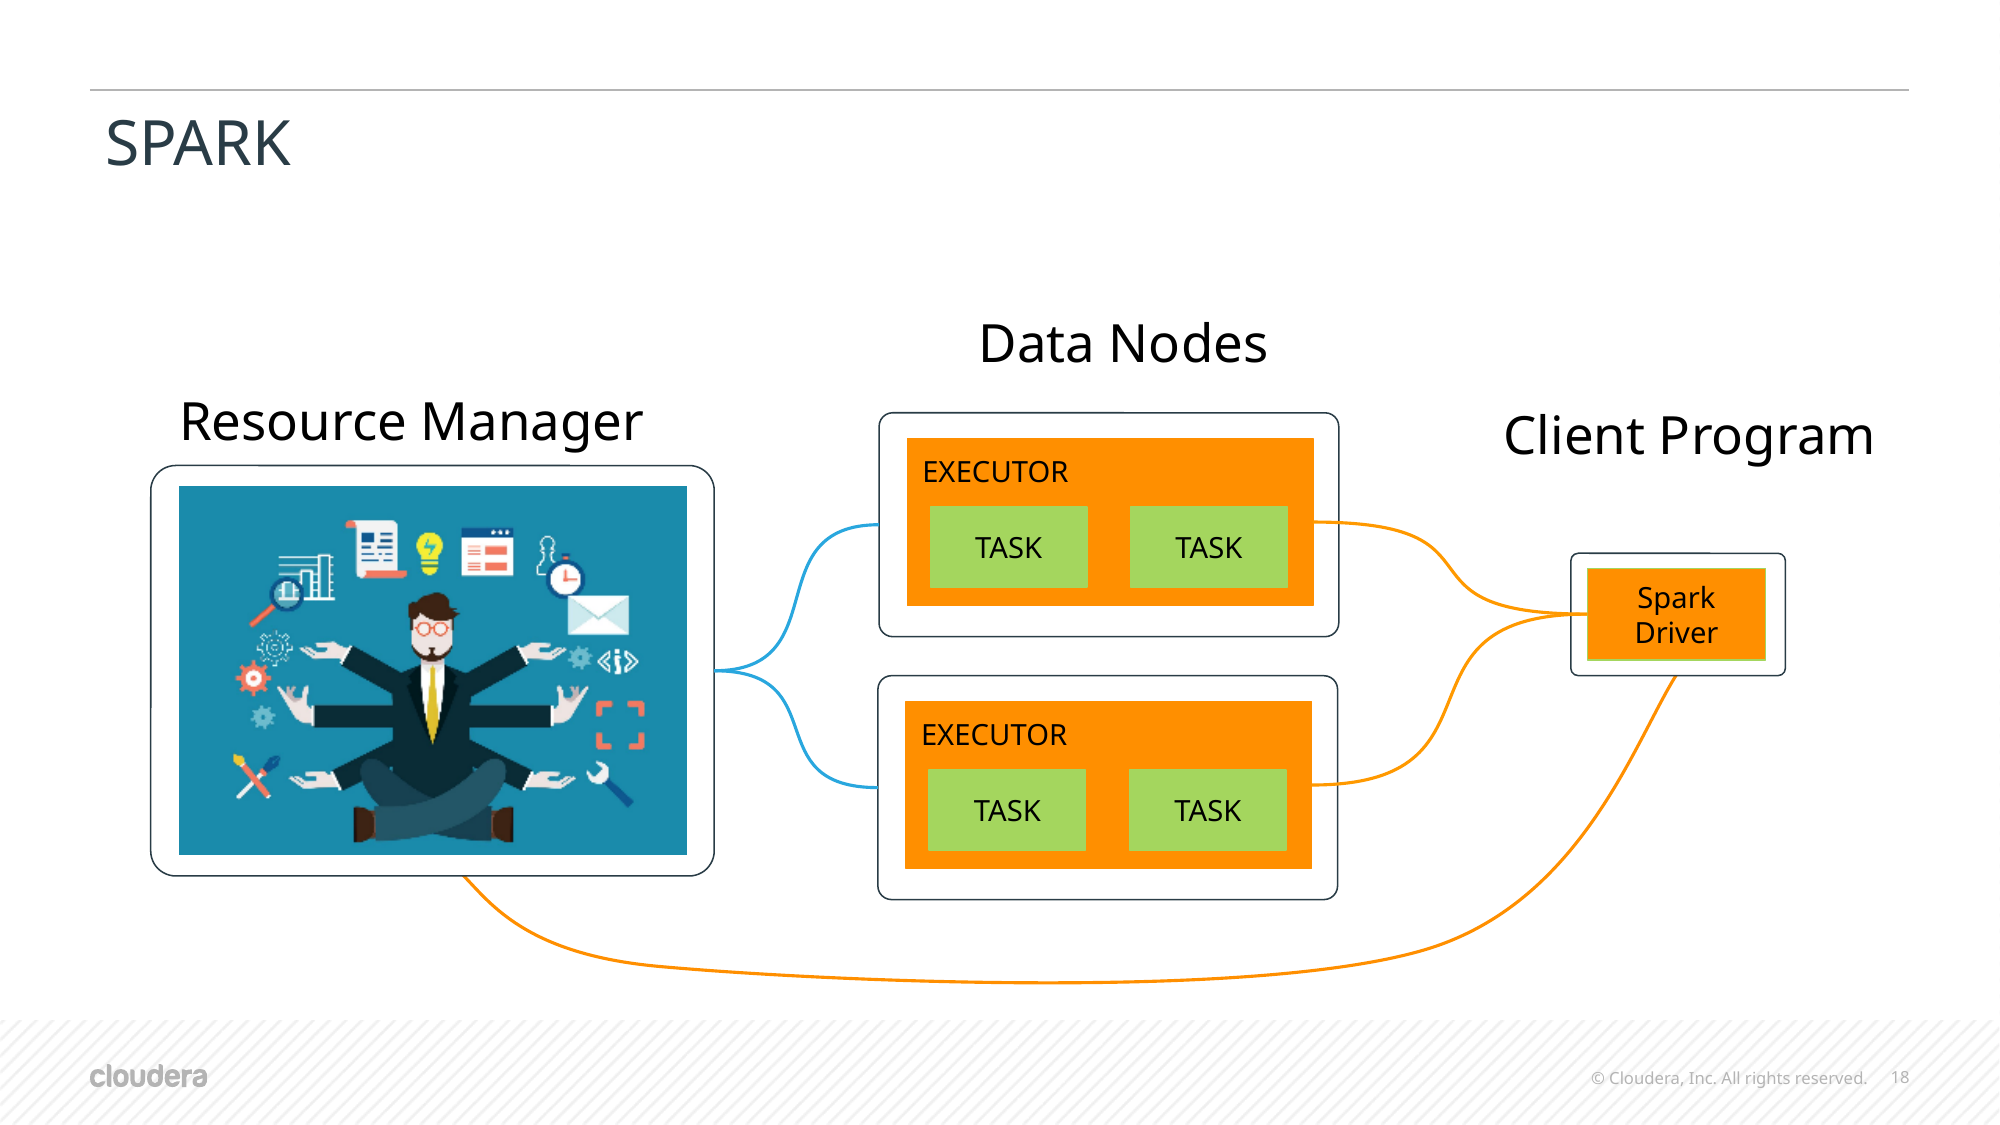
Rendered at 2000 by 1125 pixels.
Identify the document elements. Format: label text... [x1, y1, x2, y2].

text_box TASK [1130, 506, 1288, 588]
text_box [713, 524, 880, 672]
text_box Client Program [1503, 401, 1910, 466]
picture [0, 1020, 2000, 1125]
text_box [713, 670, 879, 788]
text_box EXECUTOR [907, 438, 1313, 606]
text_box [879, 412, 1339, 637]
text_box TASK [929, 769, 1086, 851]
text_box Resource Manager [179, 387, 673, 452]
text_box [1311, 613, 1588, 786]
text_box Data Nodes [978, 309, 1312, 374]
text_box TASK [1129, 769, 1287, 851]
text_box [463, 676, 1676, 983]
text_box [1592, 553, 1786, 676]
title SPARK [90, 101, 1144, 193]
text_box Spark Driver [1592, 568, 1766, 660]
text_box [150, 465, 715, 876]
picture [178, 486, 688, 856]
text_box EXECUTOR [906, 701, 1312, 869]
text_box TASK [930, 506, 1087, 588]
text_box [877, 675, 1338, 900]
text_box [1312, 521, 1588, 613]
